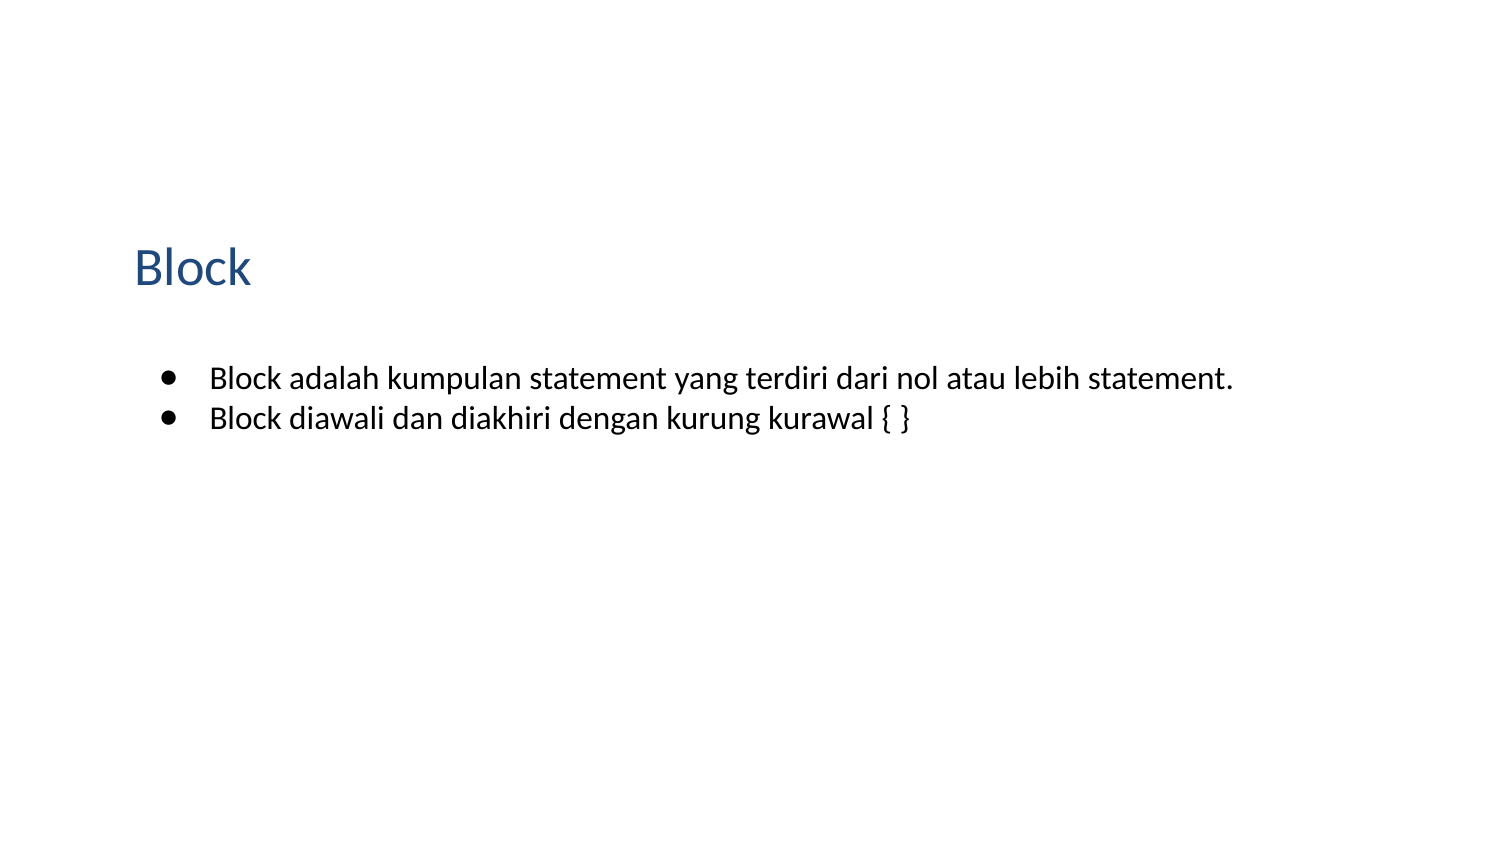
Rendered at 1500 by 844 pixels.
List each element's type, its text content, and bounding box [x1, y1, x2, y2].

title Block [119, 216, 1381, 305]
list Block adalah kumpulan statement yang terdiri dari nol atau lebih statement. Block diawali dan diakhiri dengan kurung kurawal { } [119, 341, 1381, 712]
